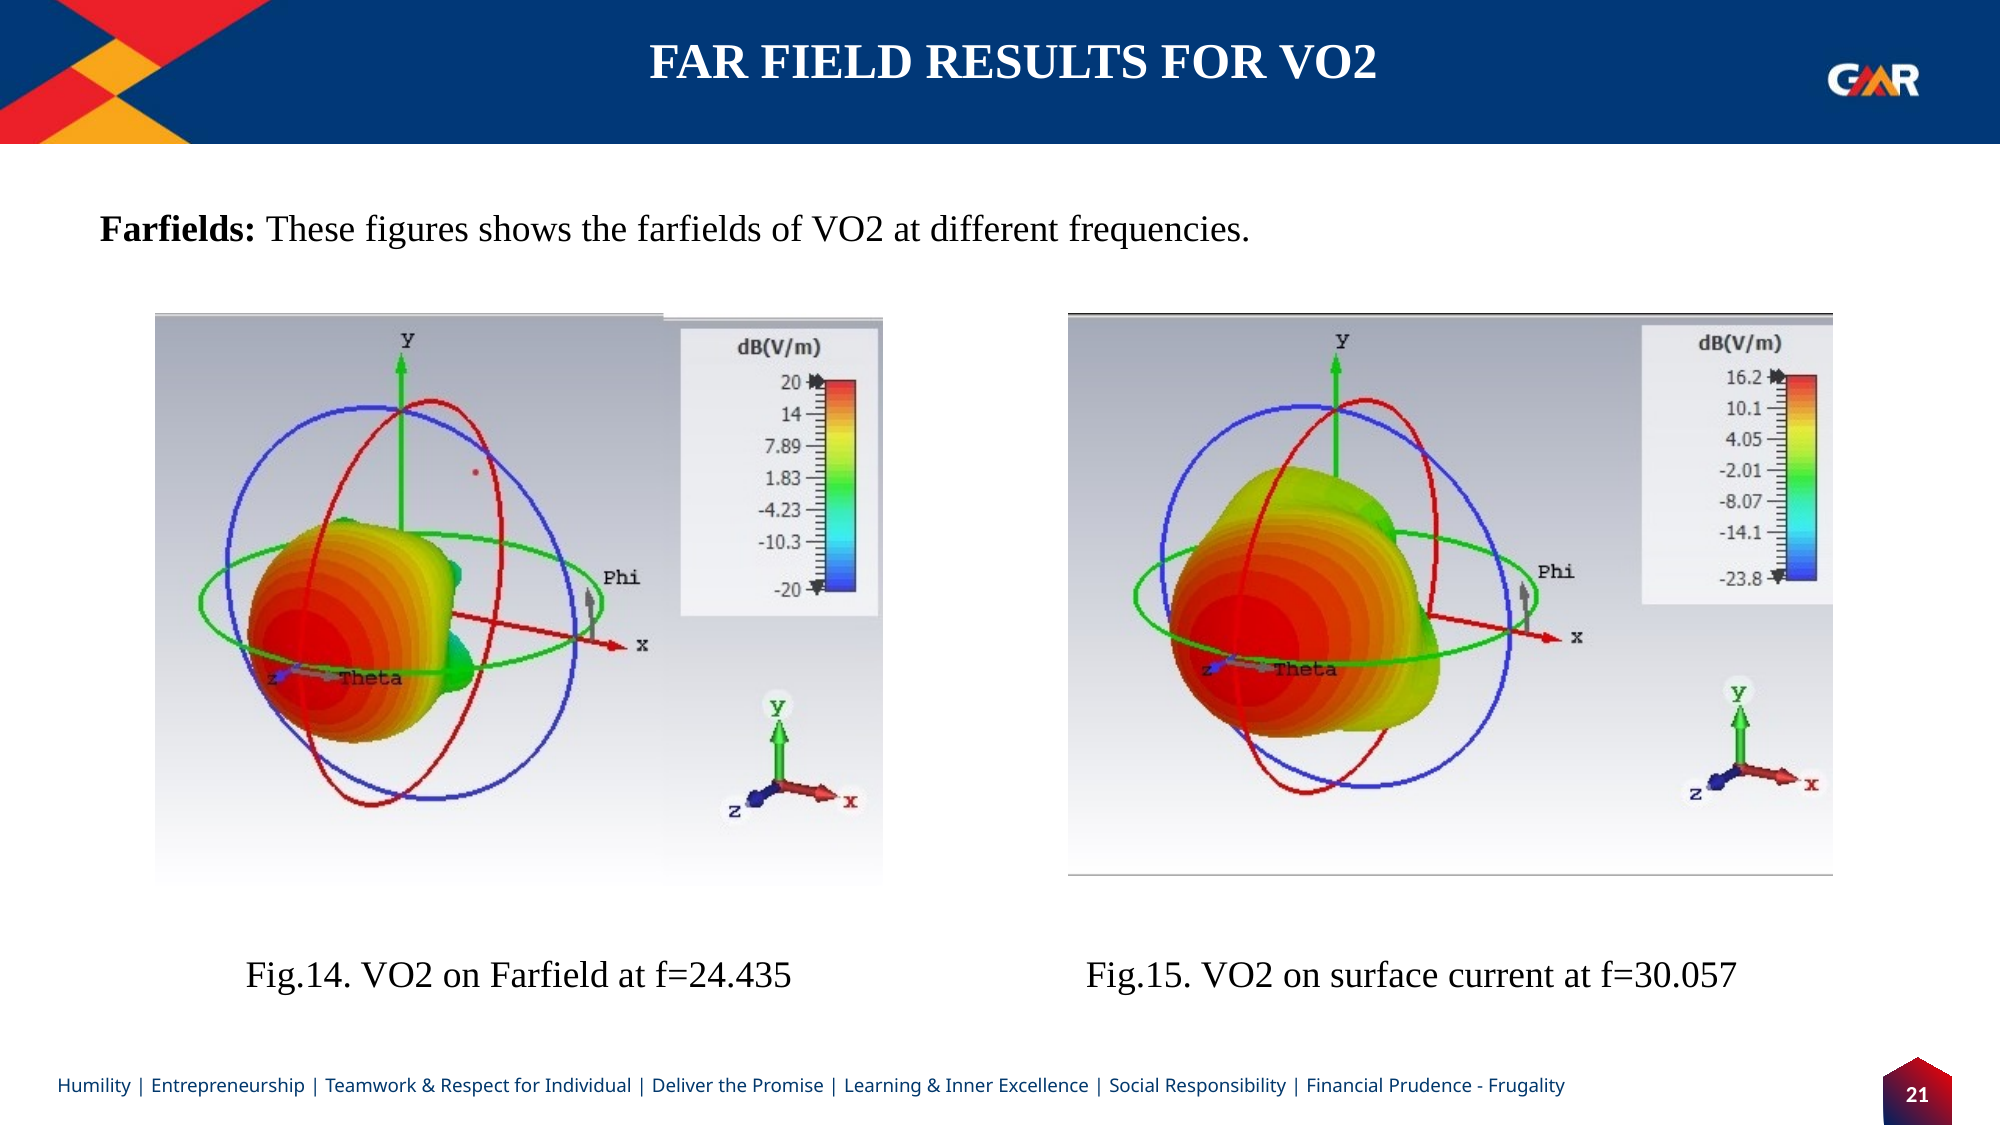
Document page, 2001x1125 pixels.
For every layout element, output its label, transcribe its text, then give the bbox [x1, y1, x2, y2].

picture [0, 0, 2000, 144]
text_box Farfields: These figures shows the farfields of VO2 at different frequencies. [85, 196, 1942, 257]
picture [1068, 313, 1833, 876]
text_box Fig.15. VO2 on surface current at f=30.057 [1071, 942, 1754, 1003]
text_box Fig.14. VO2 on Farfield at f=24.435 [230, 942, 808, 1003]
picture [155, 313, 883, 886]
title FAR FIELD RESULTS FOR VO2 [188, 21, 1839, 165]
